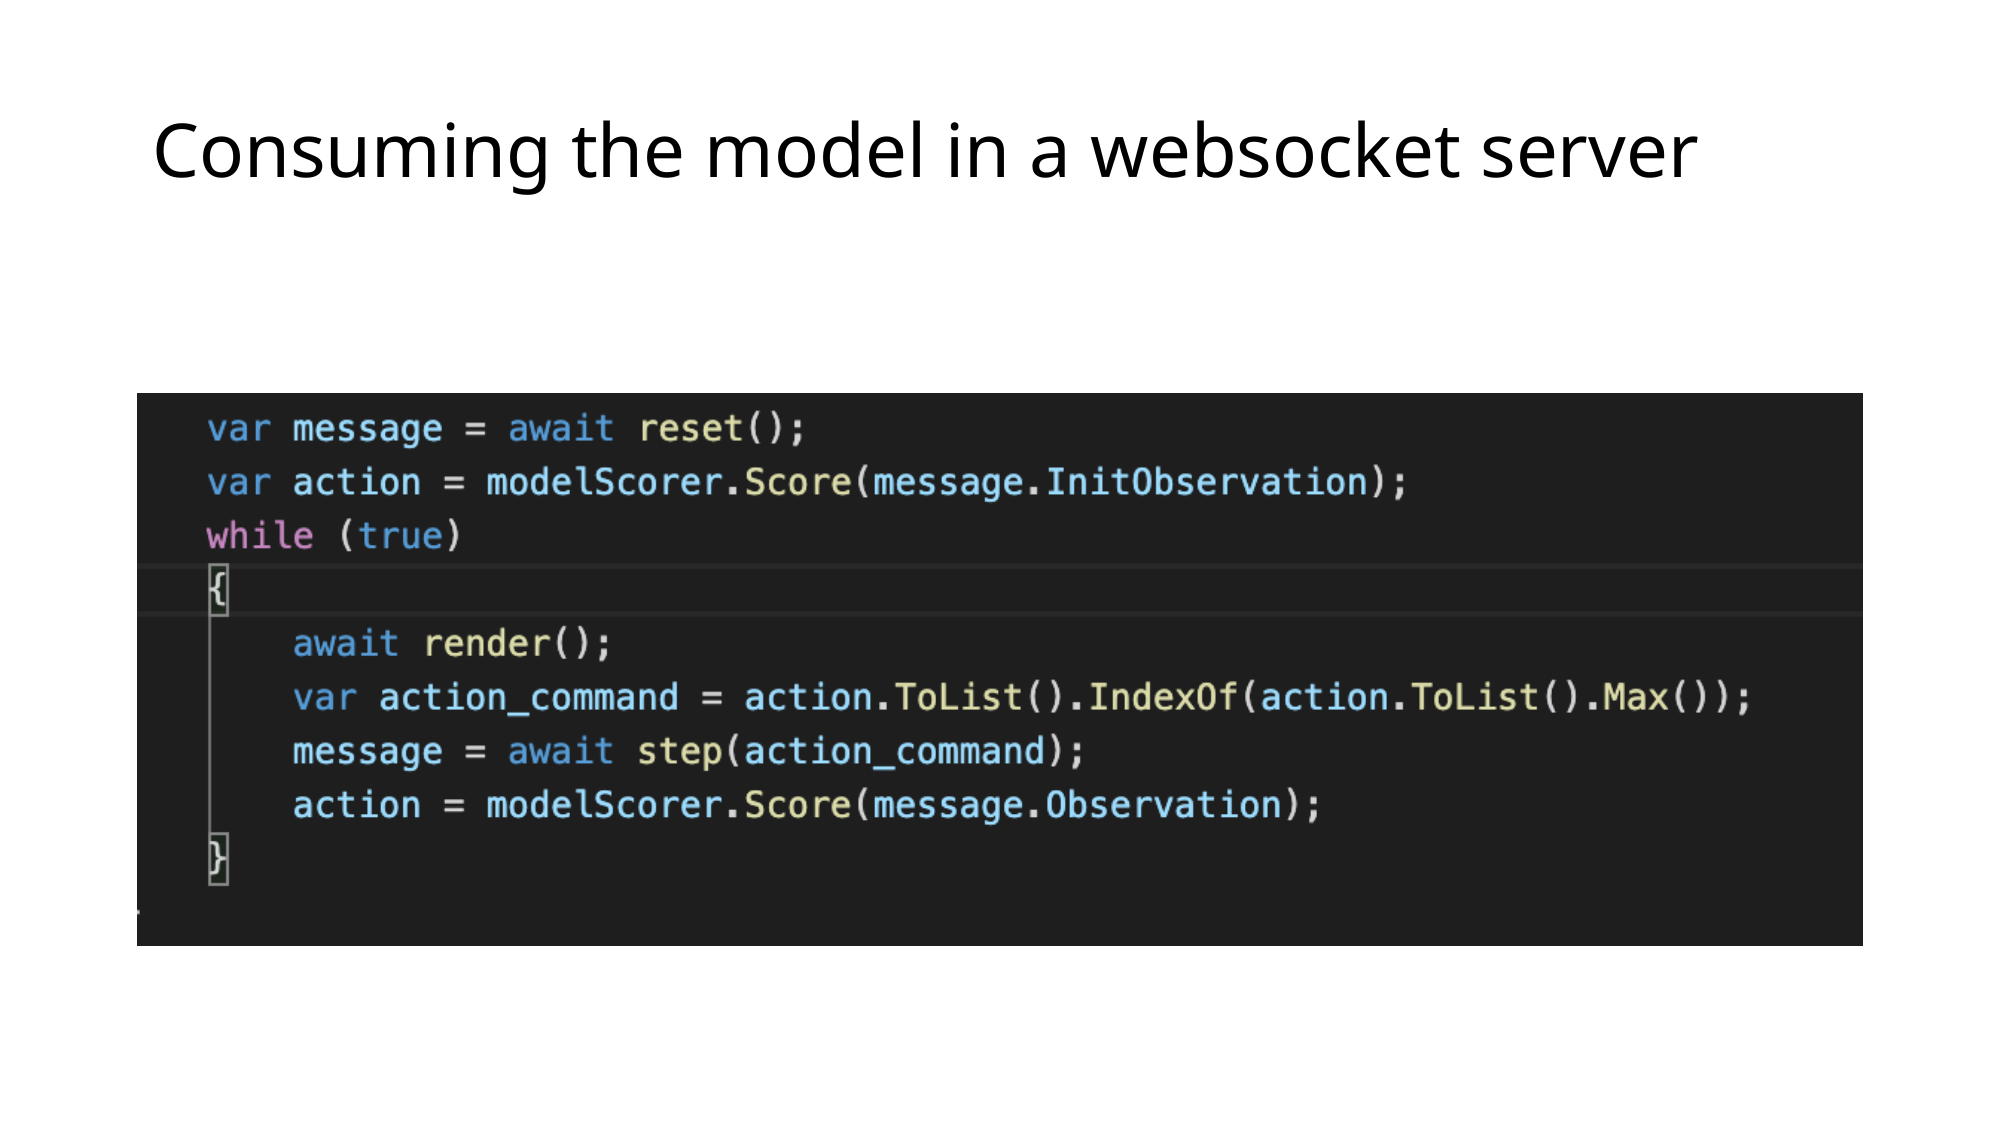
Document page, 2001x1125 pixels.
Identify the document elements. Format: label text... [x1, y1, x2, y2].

title Consuming the model in a websocket server [137, 47, 1863, 201]
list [137, 393, 1863, 946]
